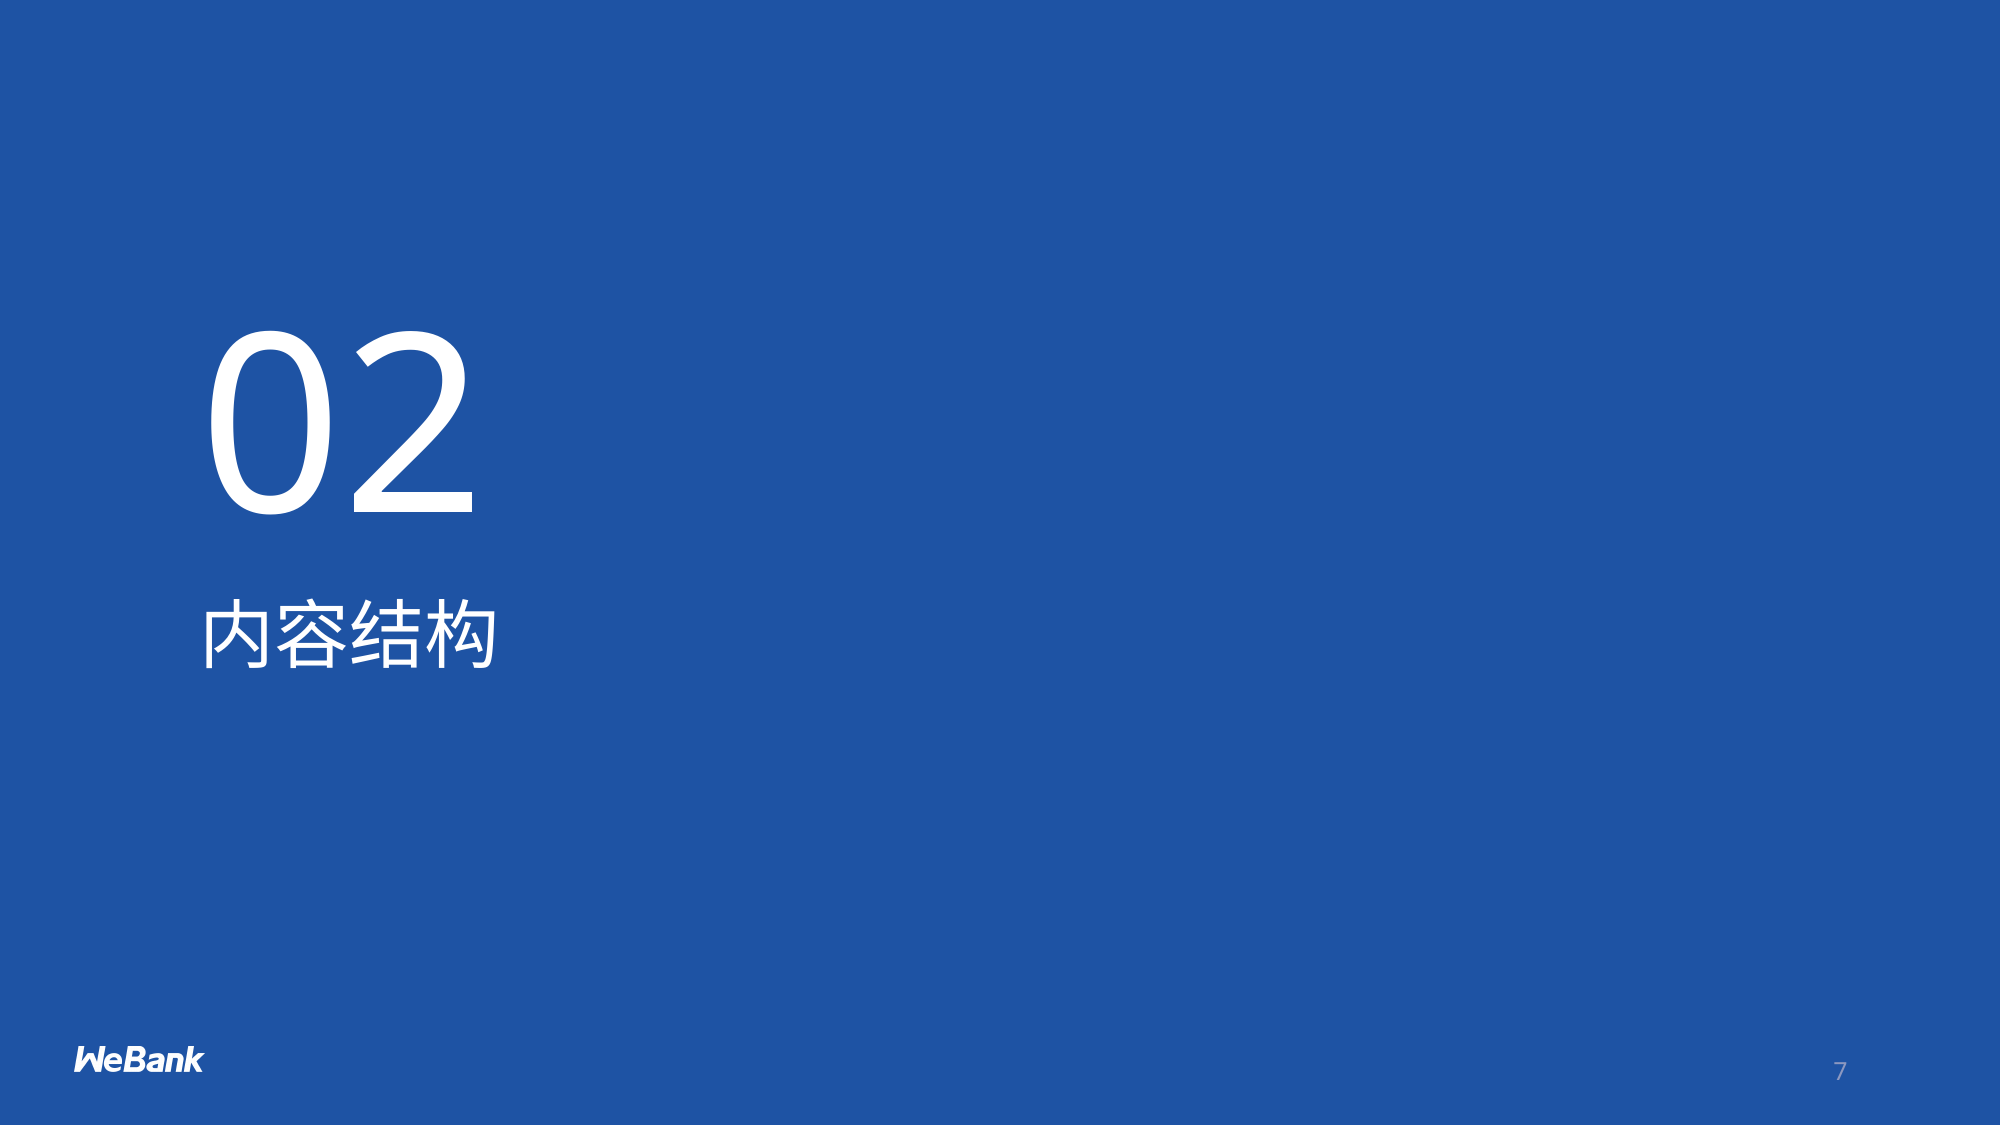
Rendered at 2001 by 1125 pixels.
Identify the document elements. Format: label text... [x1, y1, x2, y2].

list 02 [199, 267, 895, 498]
title 内容结构 [199, 565, 1246, 681]
picture [74, 1046, 205, 1072]
slide_number 7 [1412, 1042, 1863, 1103]
